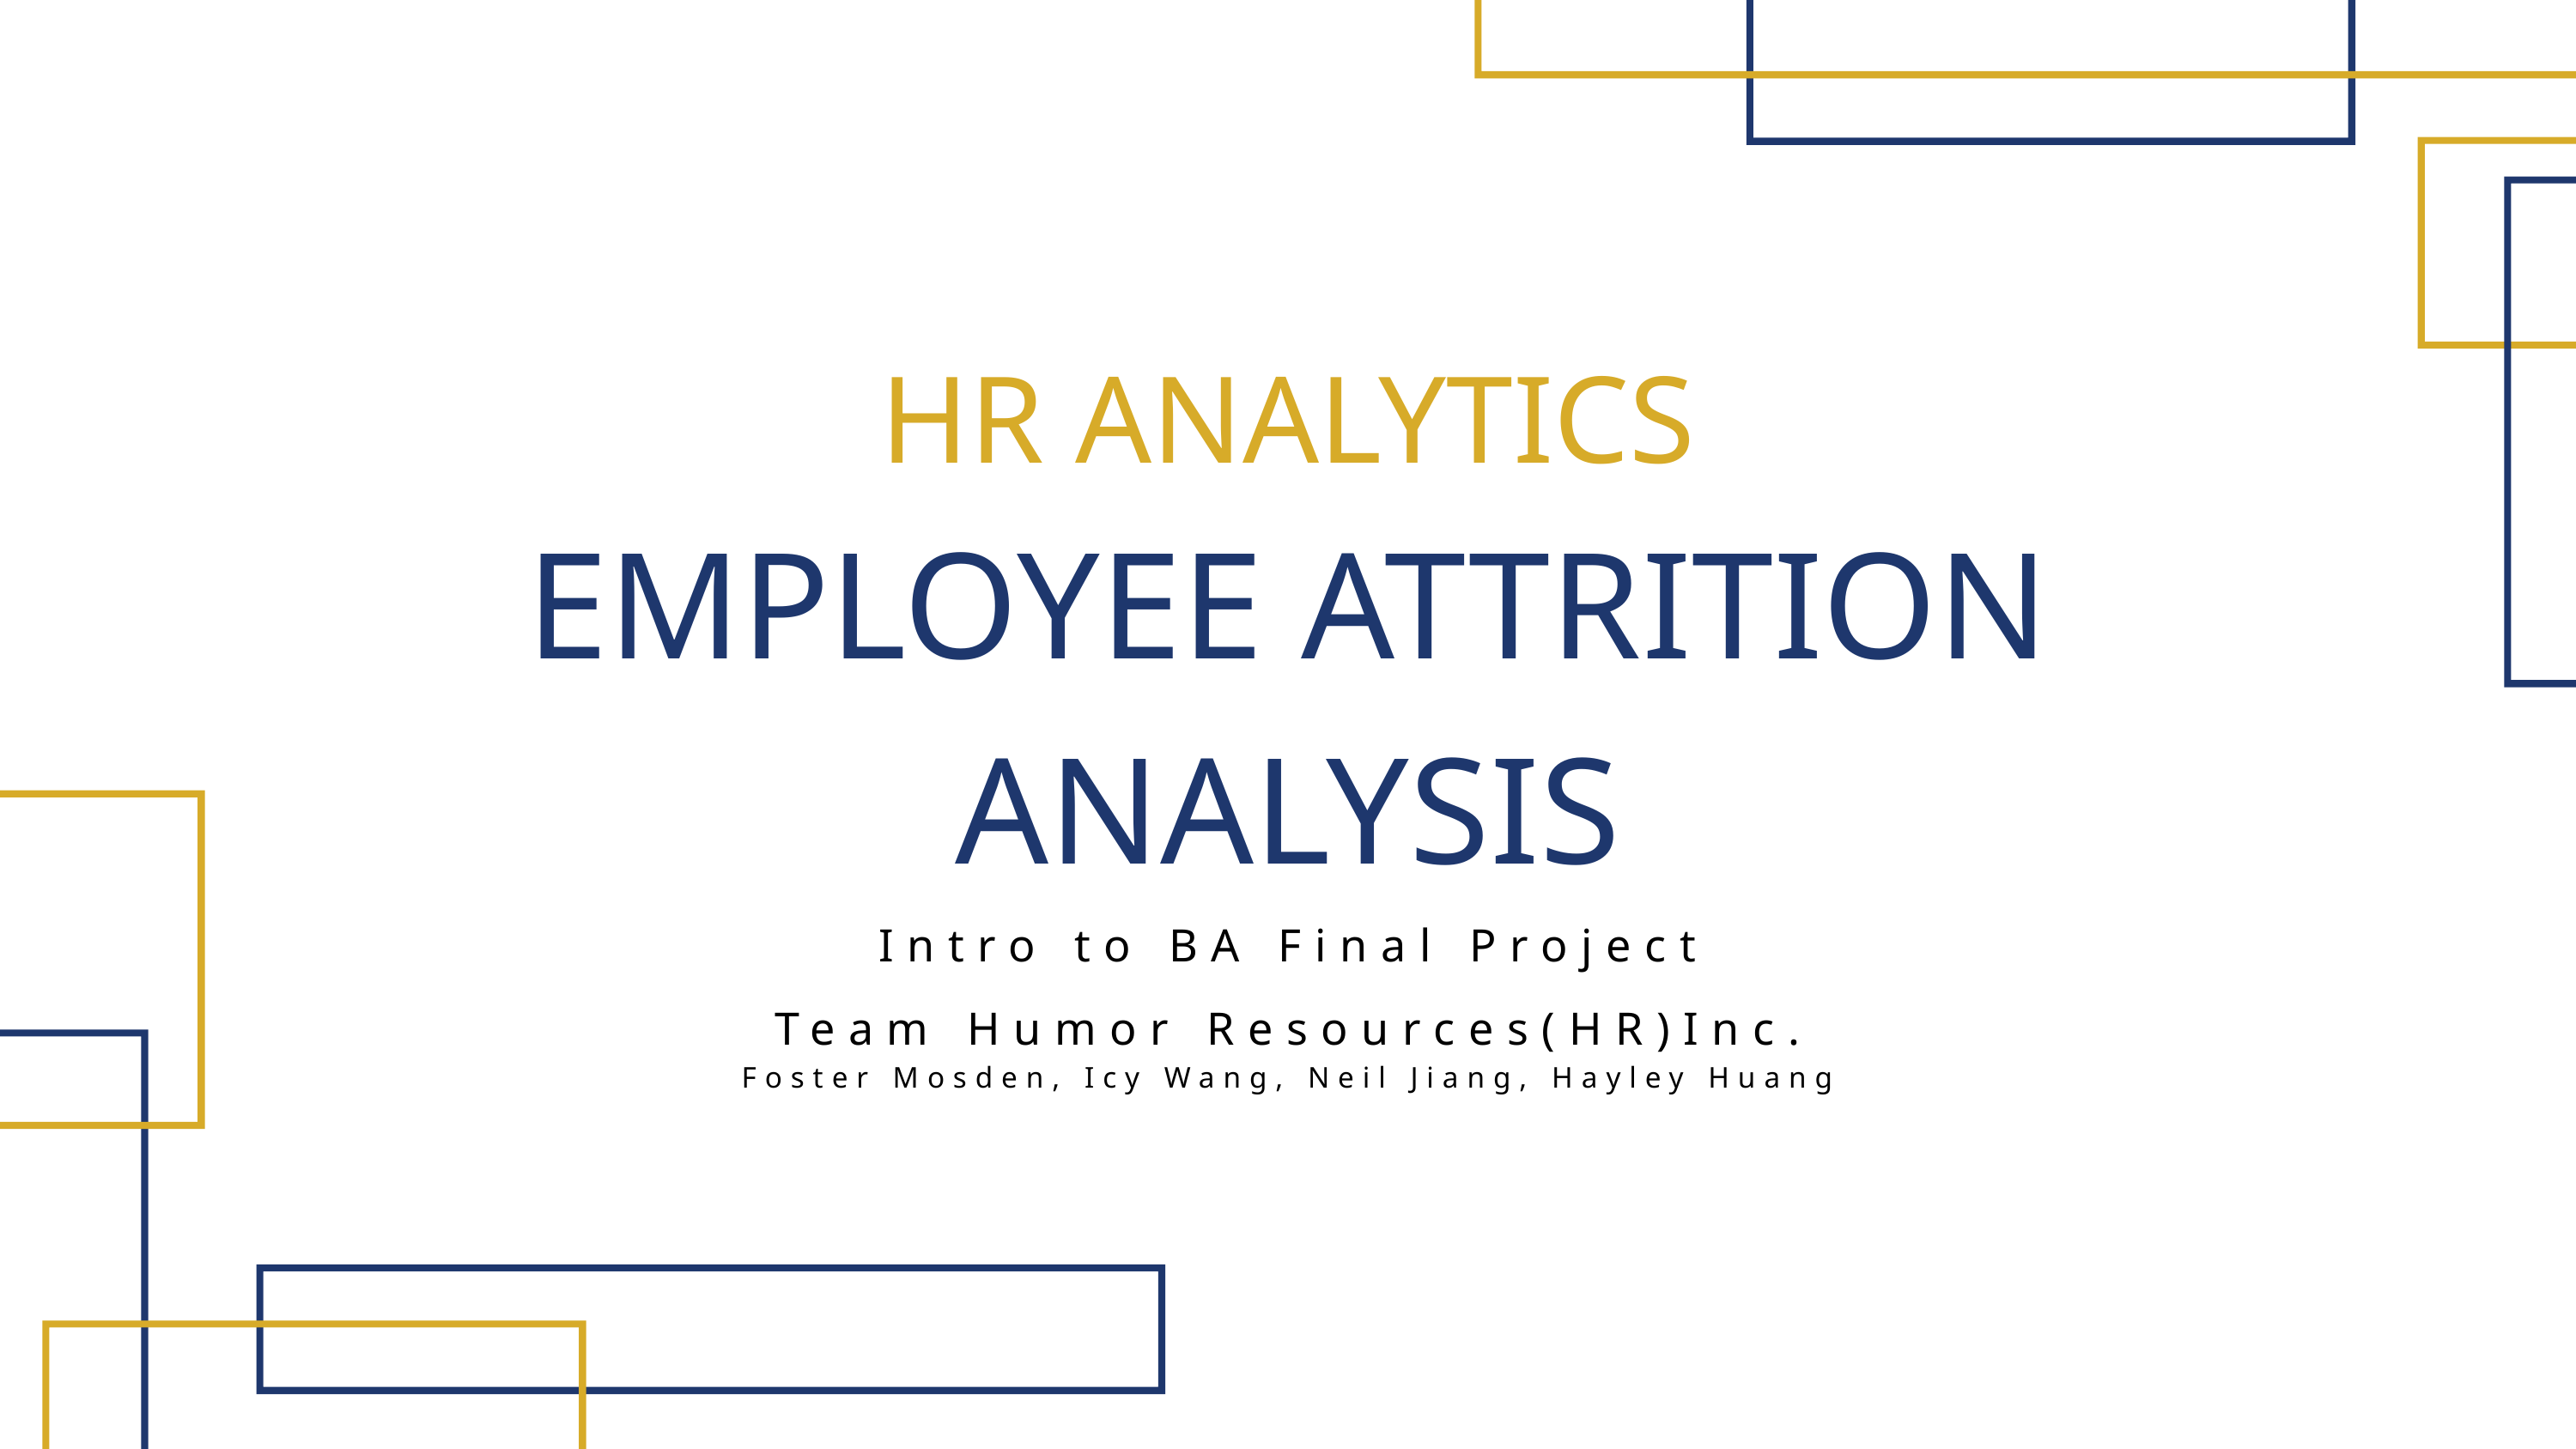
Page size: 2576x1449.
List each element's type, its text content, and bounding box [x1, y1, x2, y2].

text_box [1474, 0, 2576, 688]
text_box EMPLOYEE ATTRITION ANALYSIS [421, 482, 2154, 846]
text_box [0, 790, 1166, 1449]
text_box HR ANALYTICS [493, 318, 1470, 482]
text_box Intro to BA Final Project Team Humor Resources(HR)Inc. Foster Mosden, Icy Wang, Neil Jiang, Hayley Huang [1170, 846, 2273, 1094]
